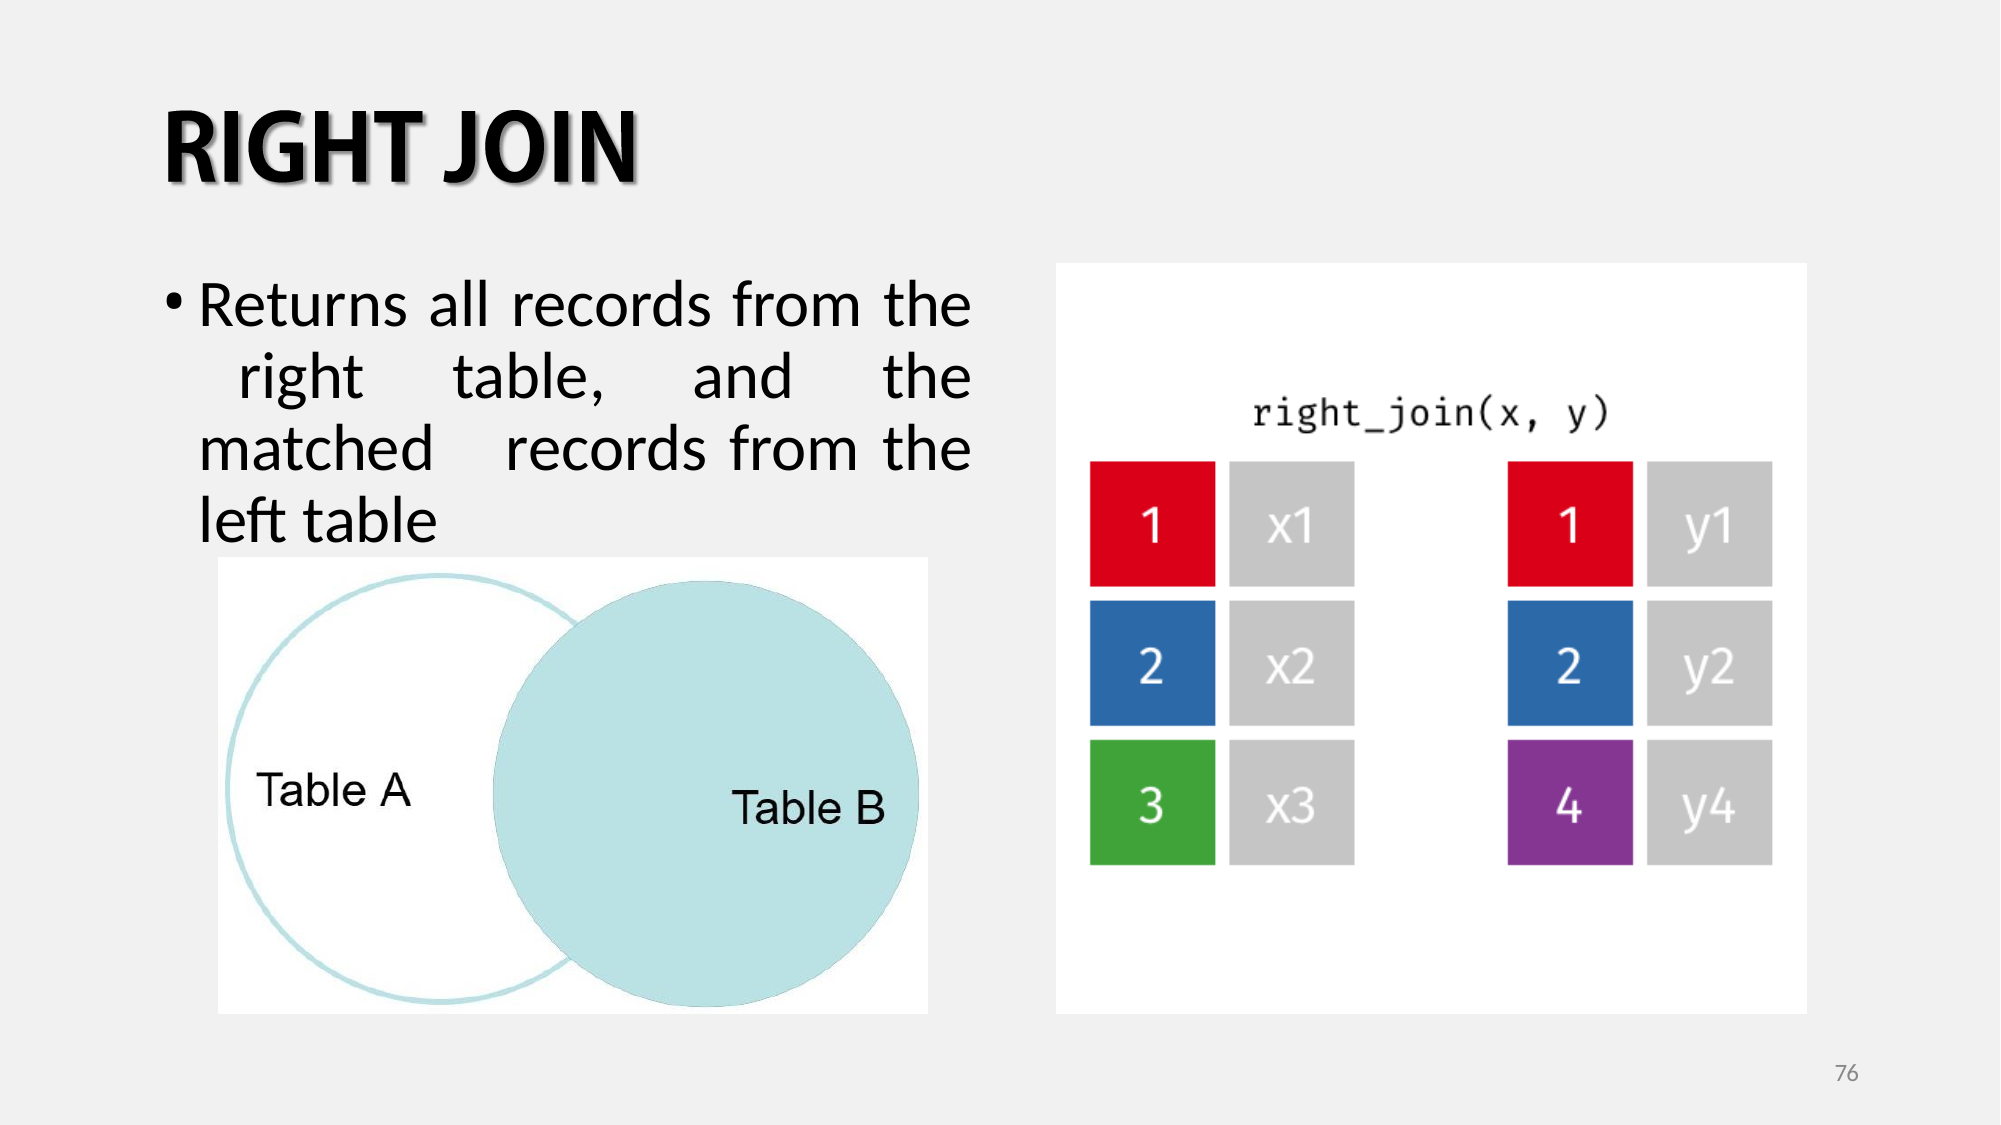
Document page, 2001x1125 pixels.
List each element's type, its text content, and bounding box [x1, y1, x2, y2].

picture [1055, 262, 1807, 1014]
slide_number 76 [1802, 1060, 1875, 1100]
picture [218, 557, 928, 1014]
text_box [104, 67, 703, 269]
text_box Returns all records from the right table, and the matched records from the left table [159, 256, 974, 557]
